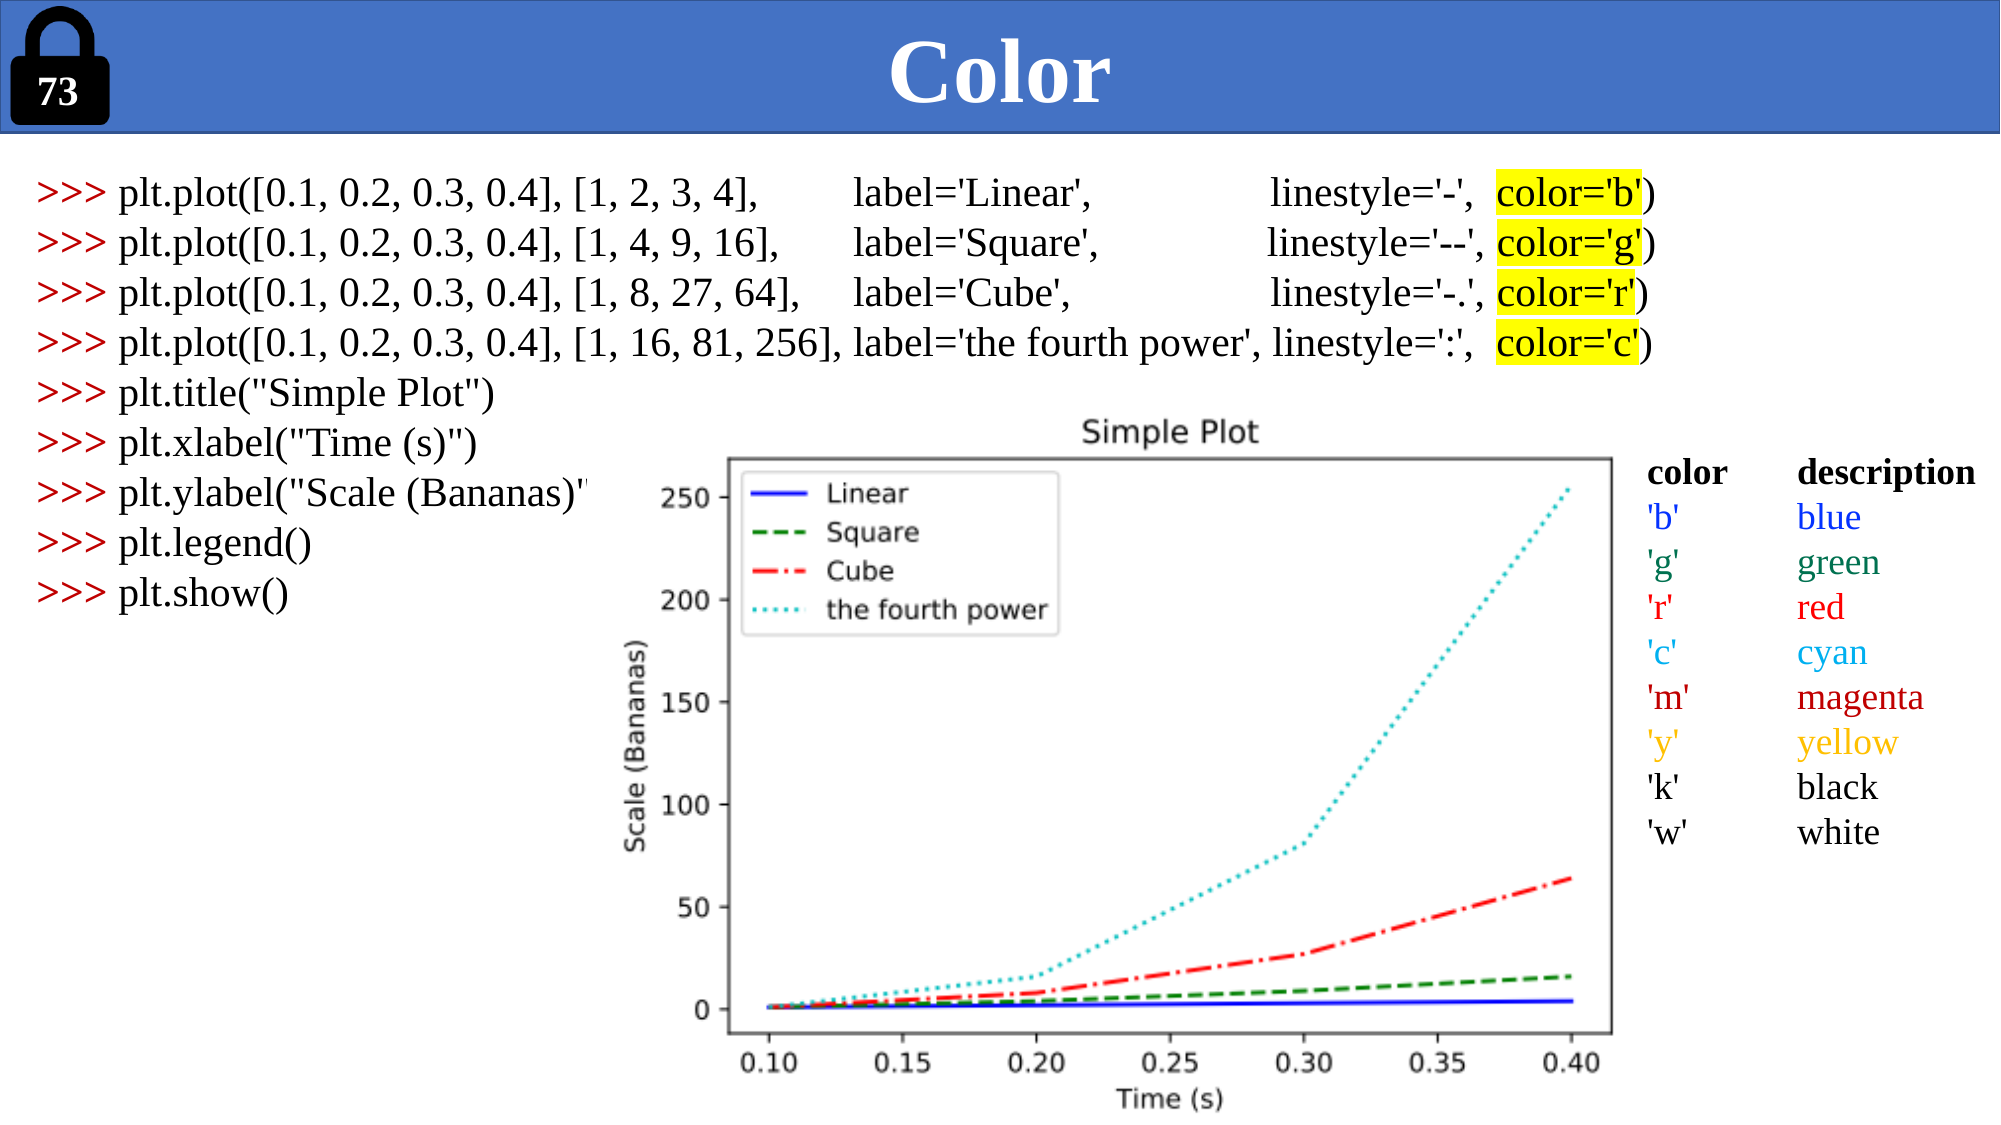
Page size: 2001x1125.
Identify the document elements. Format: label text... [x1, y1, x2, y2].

text_box >>> plt.plot([0.1, 0.2, 0.3, 0.4], [1, 2, 3, 4], label='Linear', linestyle='-', color='b') >>> plt.plot([0.1, 0.2, 0.3, 0.4], [1, 4, 9, 16], label='Square', linestyle='--', color='g') >>> plt.plot([0.1, 0.2, 0.3, 0.4], [1, 8, 27, 64], label='Cube', linestyle='-.', color='r') >>> plt.plot([0.1, 0.2, 0.3, 0.4], [1, 16, 81, 256], label='the fourth power', linestyle=':', color='c') >>> plt.title("Simple Plot") >>> plt.xlabel("Time (s)") >>> plt.ylabel("Scale (Bananas)") >>> plt.legend() >>> plt.show() [21, 157, 2000, 623]
picture [0, 6, 119, 125]
picture [587, 368, 1723, 1125]
text_box color description 'b' blue 'g' green 'r' red 'c' cyan 'm' magenta 'y' yellow 'k' black 'w' white [1723, 439, 2000, 860]
text_box Color [0, 0, 2000, 134]
